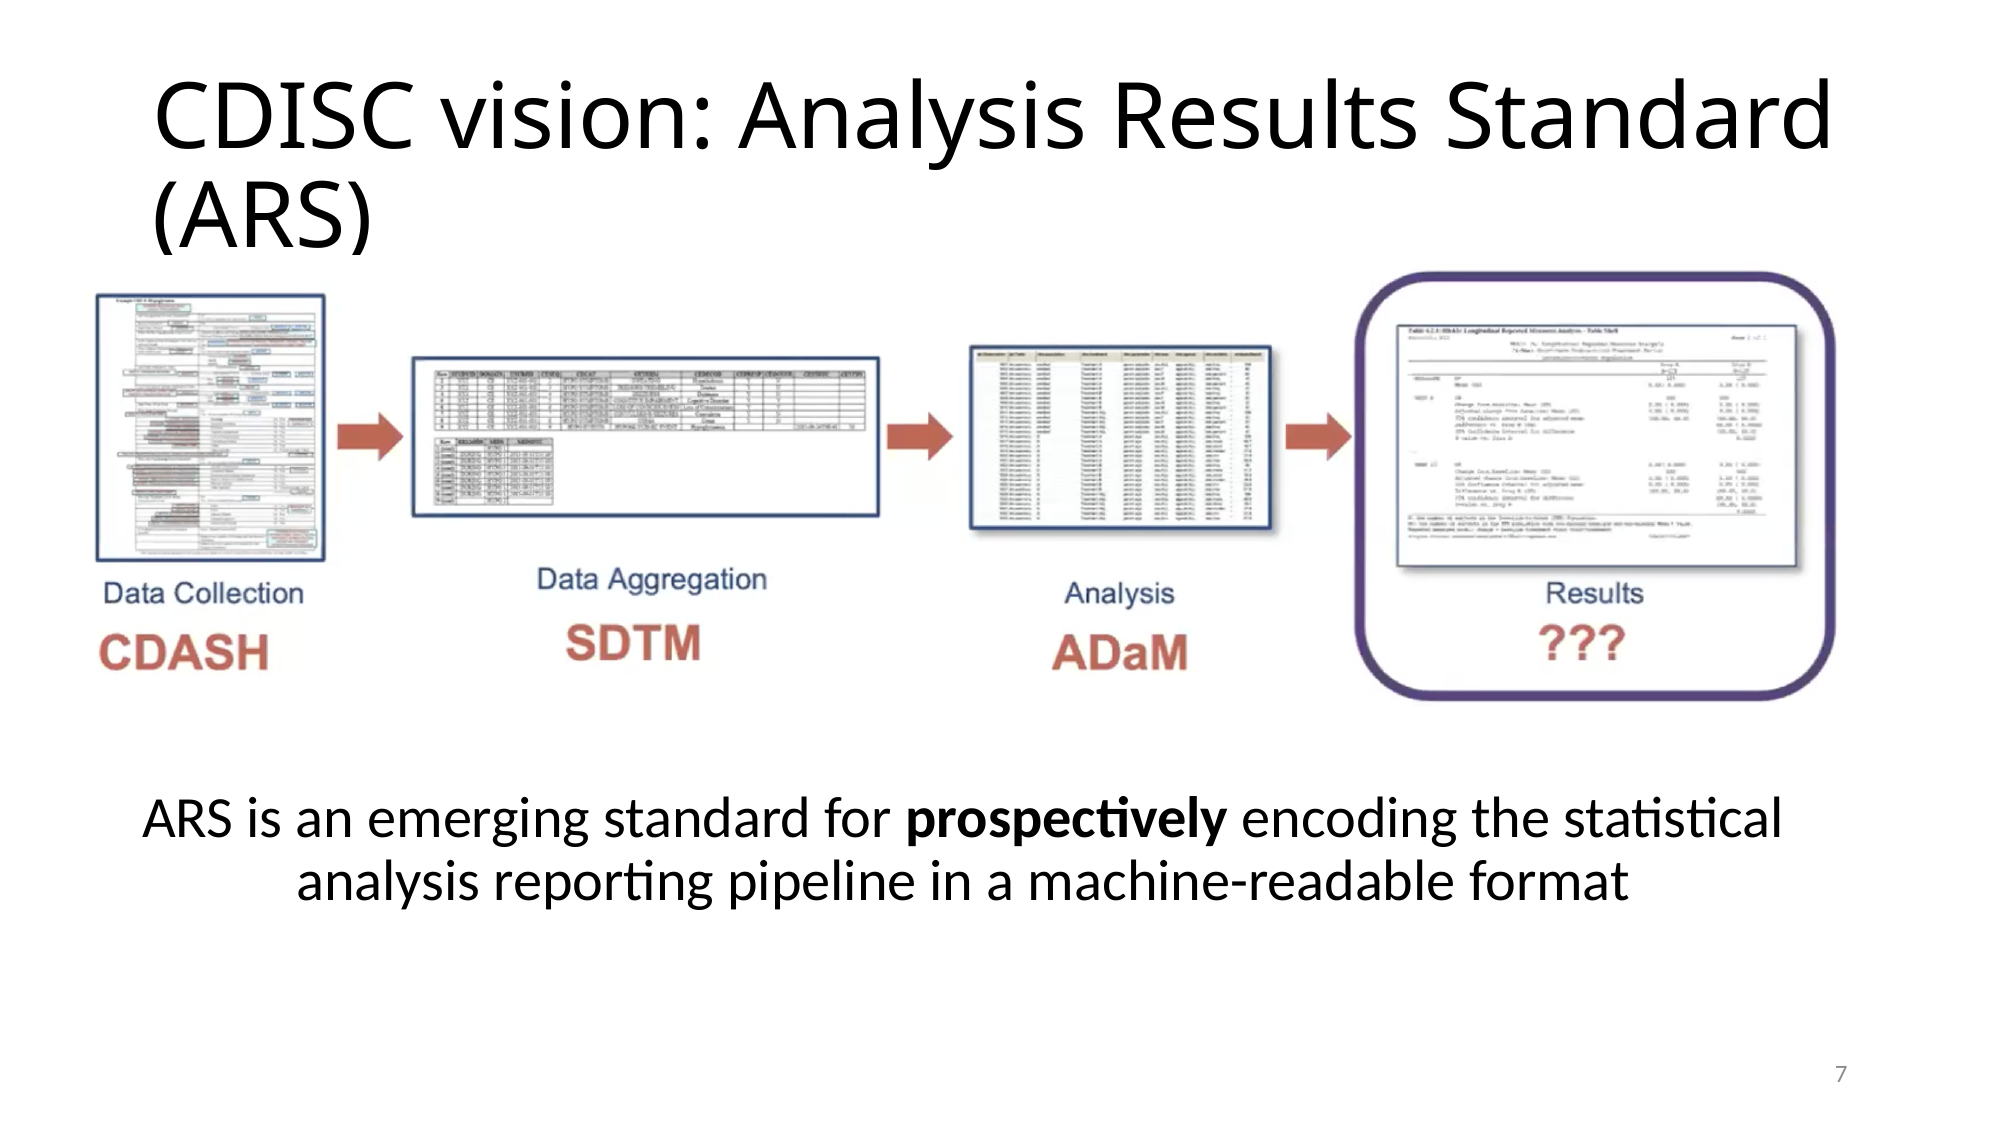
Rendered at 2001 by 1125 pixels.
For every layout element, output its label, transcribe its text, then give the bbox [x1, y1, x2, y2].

slide_number 7 [1412, 1042, 1863, 1103]
list ARS is an emerging standard for prospectively encoding the statistical analysis reporting pipeline in a machine-readable format [100, 779, 1826, 1043]
picture [84, 255, 1842, 707]
title CDISC vision: Analysis Results Standard (ARS) [137, 59, 1863, 278]
